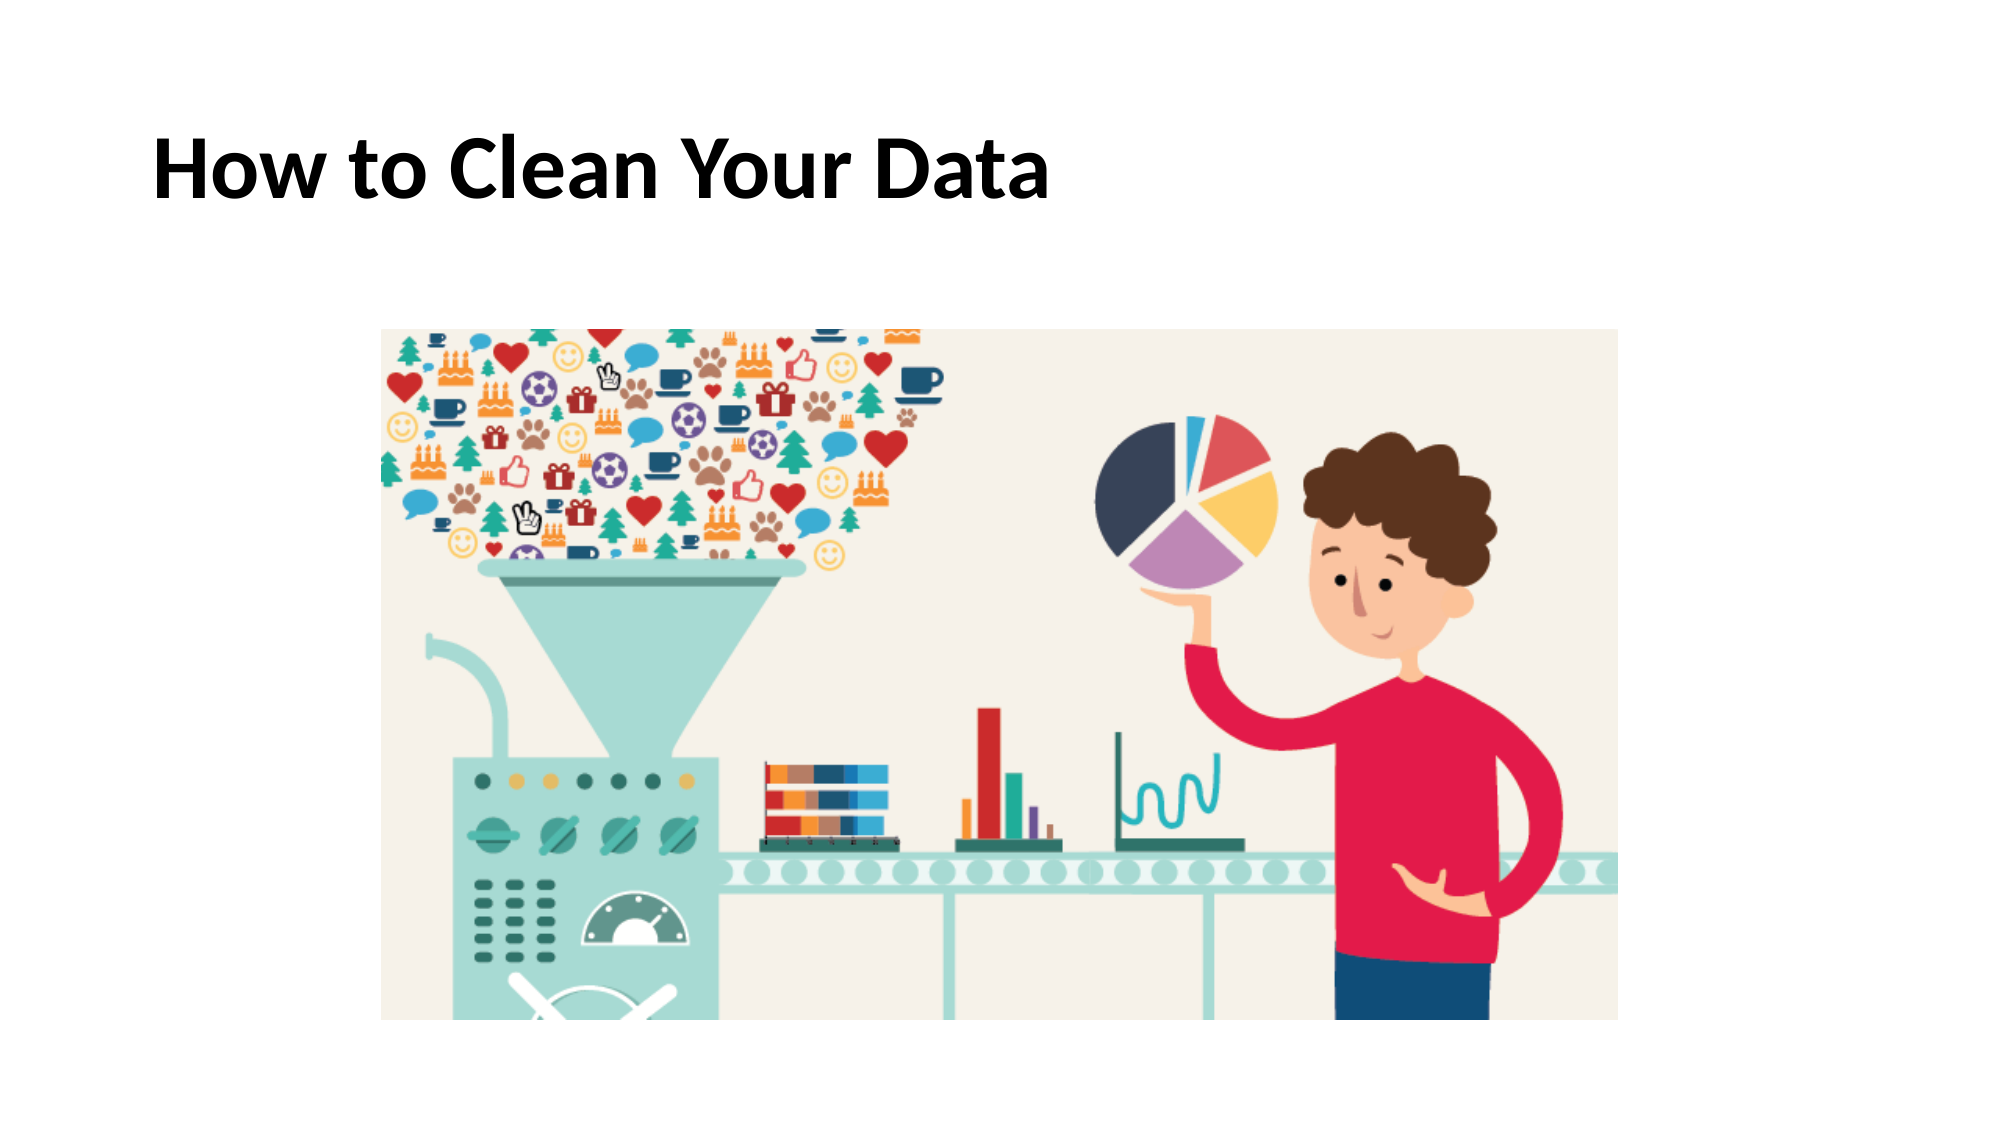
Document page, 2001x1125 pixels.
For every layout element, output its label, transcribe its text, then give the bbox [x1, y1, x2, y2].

title How to Clean Your Data [137, 59, 1863, 278]
picture [381, 329, 1618, 1020]
